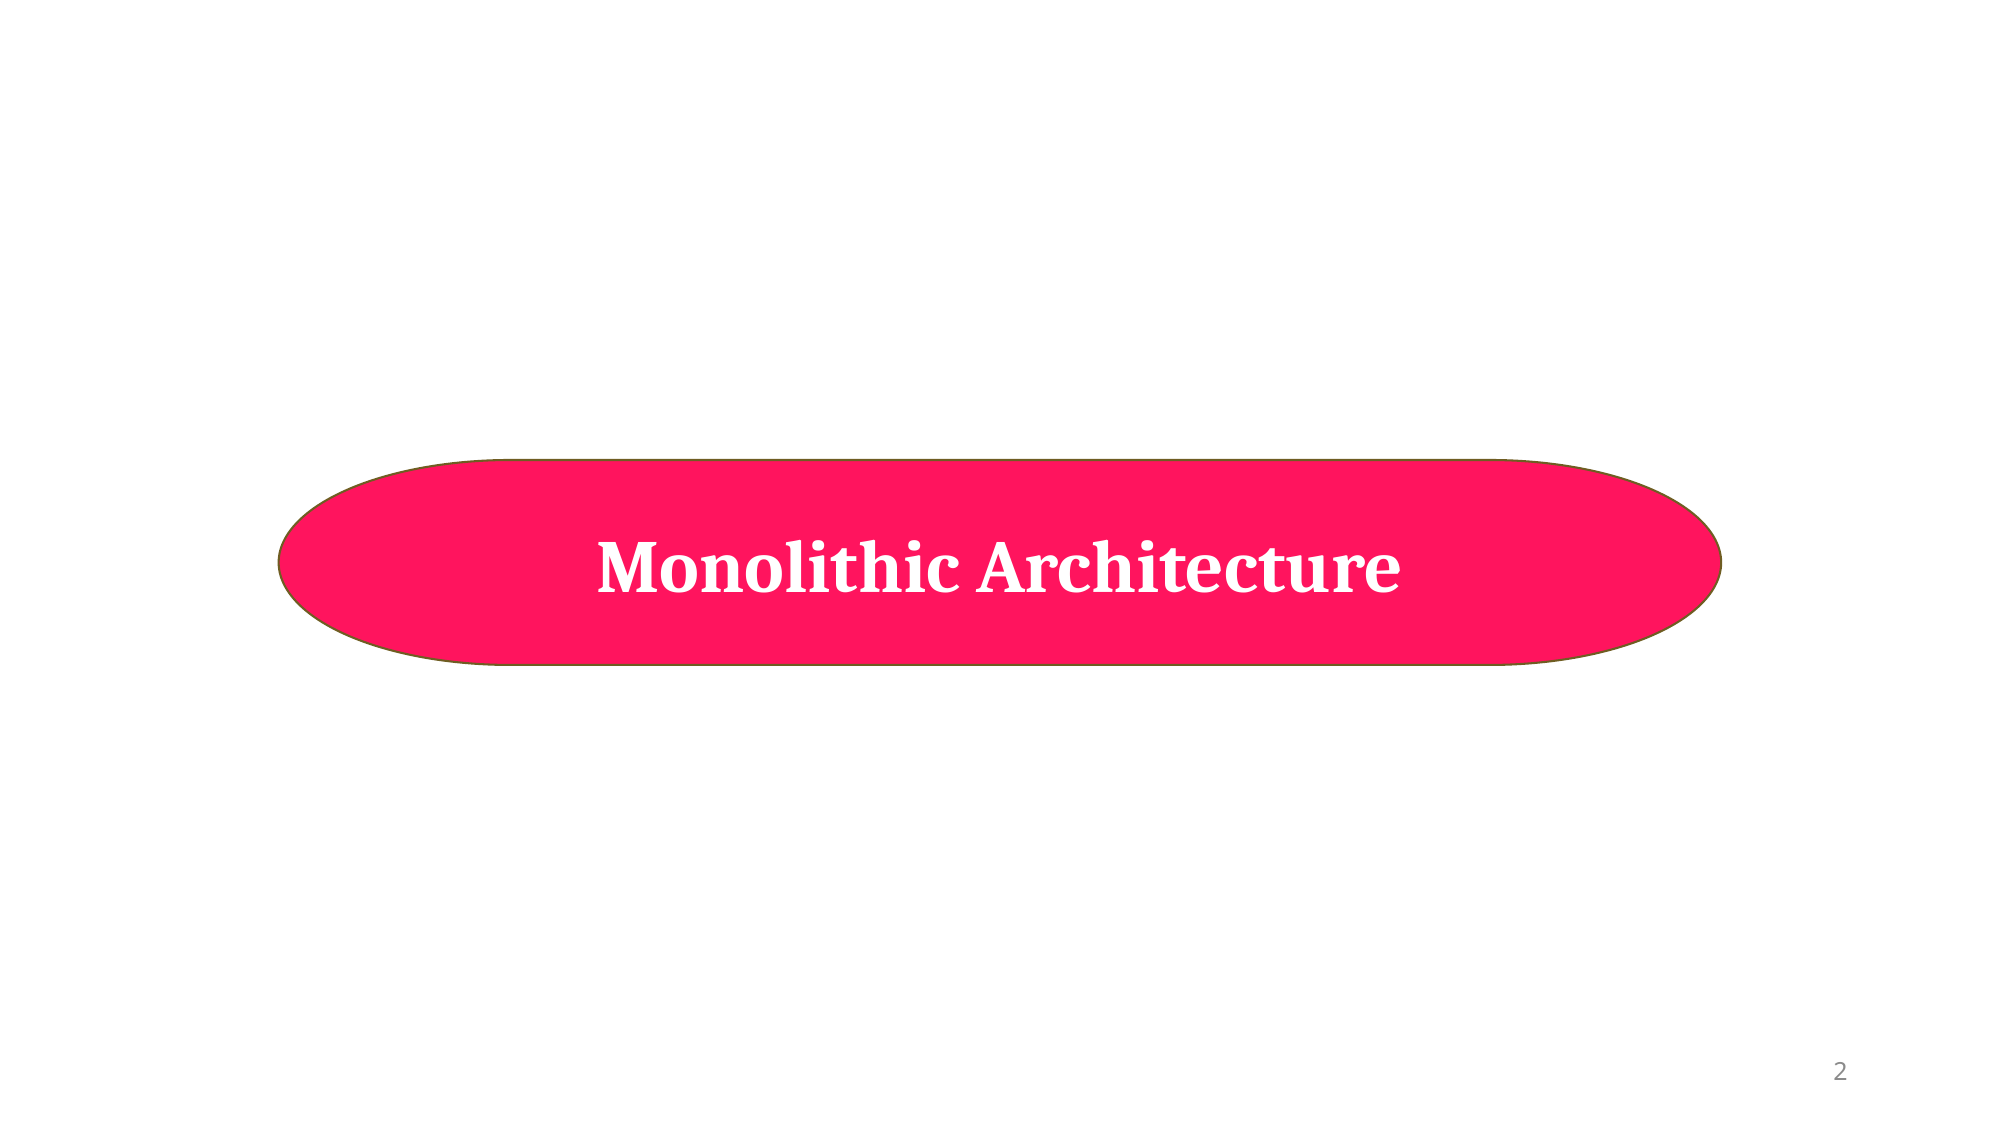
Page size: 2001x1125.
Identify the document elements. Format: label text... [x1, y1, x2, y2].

slide_number 2 [1412, 1042, 1863, 1103]
text_box Monolithic Architecture [277, 458, 1723, 666]
